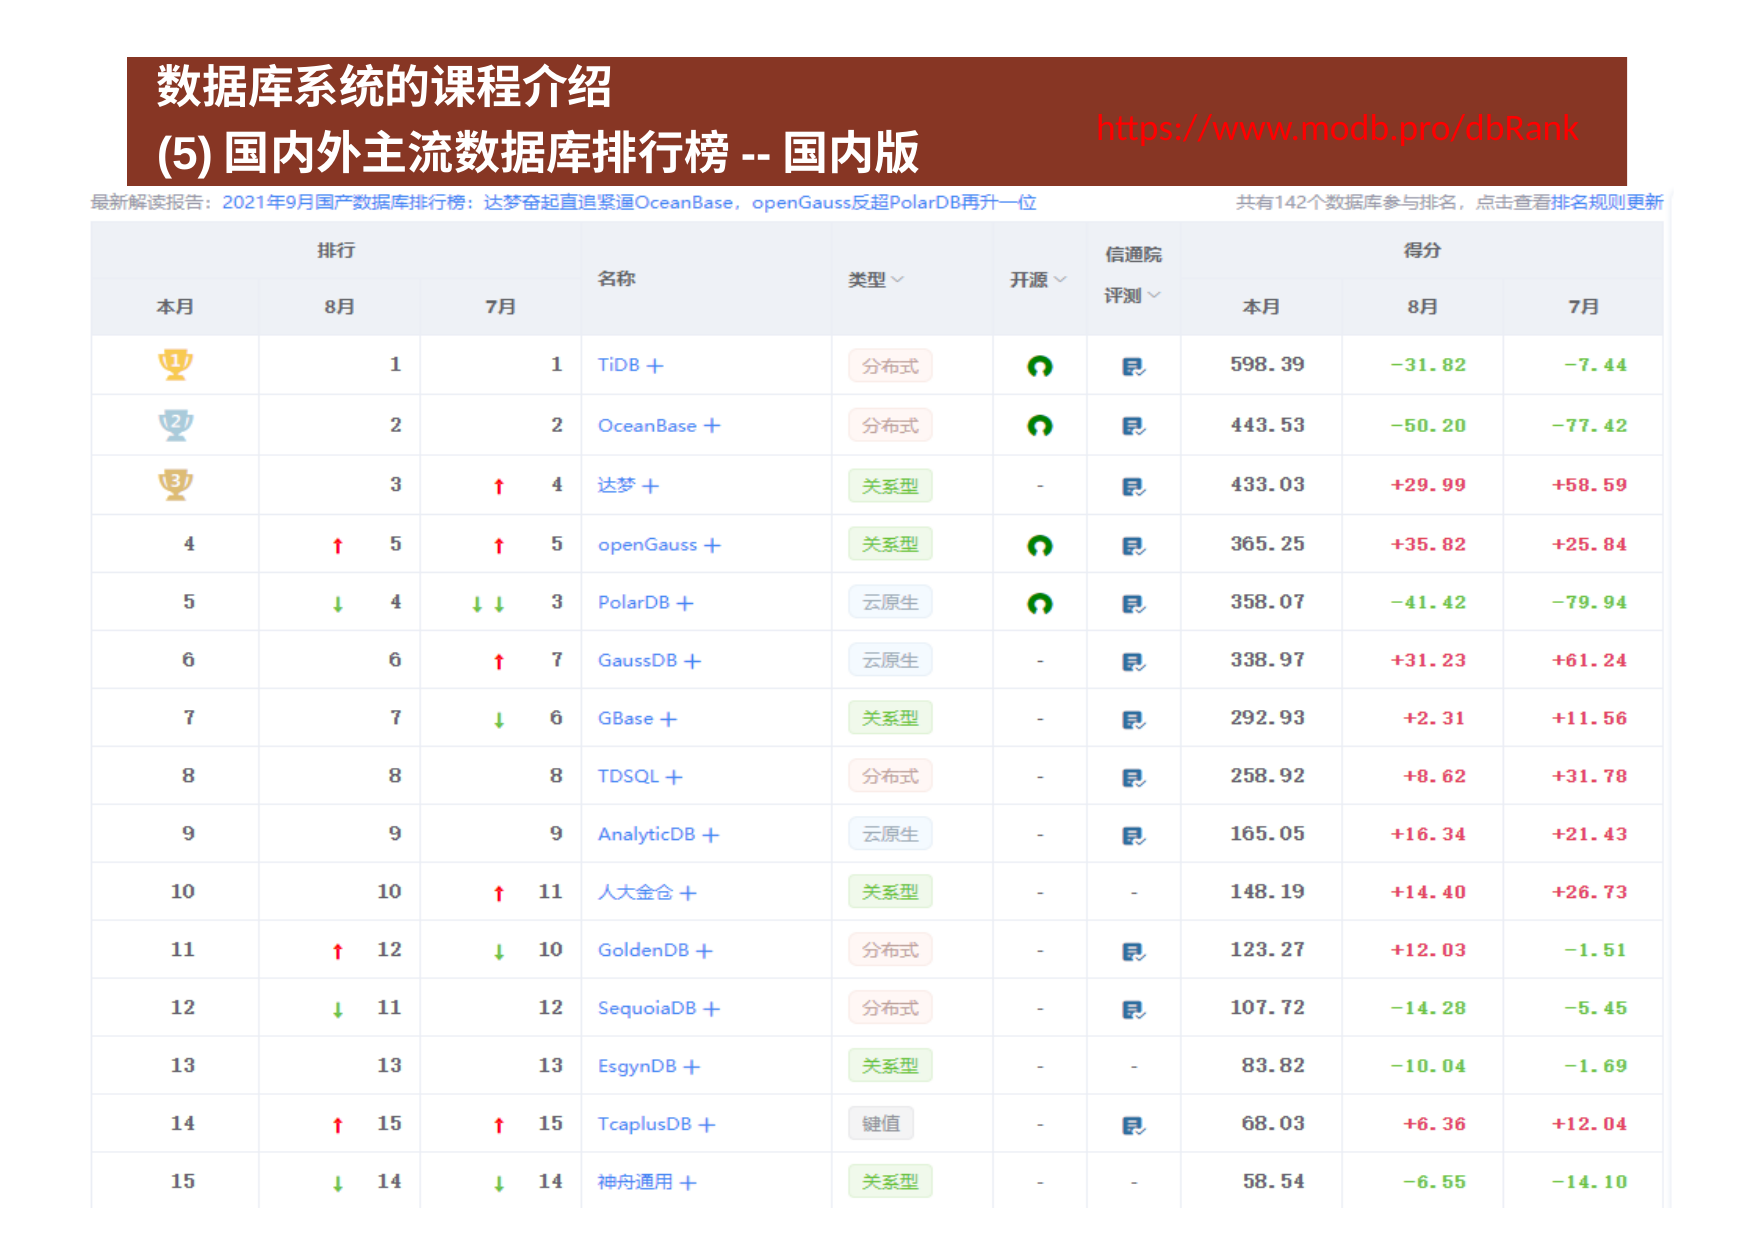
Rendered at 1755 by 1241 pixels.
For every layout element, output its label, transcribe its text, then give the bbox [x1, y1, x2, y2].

text_box https://www.modb.pro/dbRank [1081, 95, 1620, 155]
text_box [79, 186, 1674, 1208]
text_box 数据库系统的课程介绍 (5)国内外主流数据库排行榜--国内版 [142, 38, 1008, 185]
